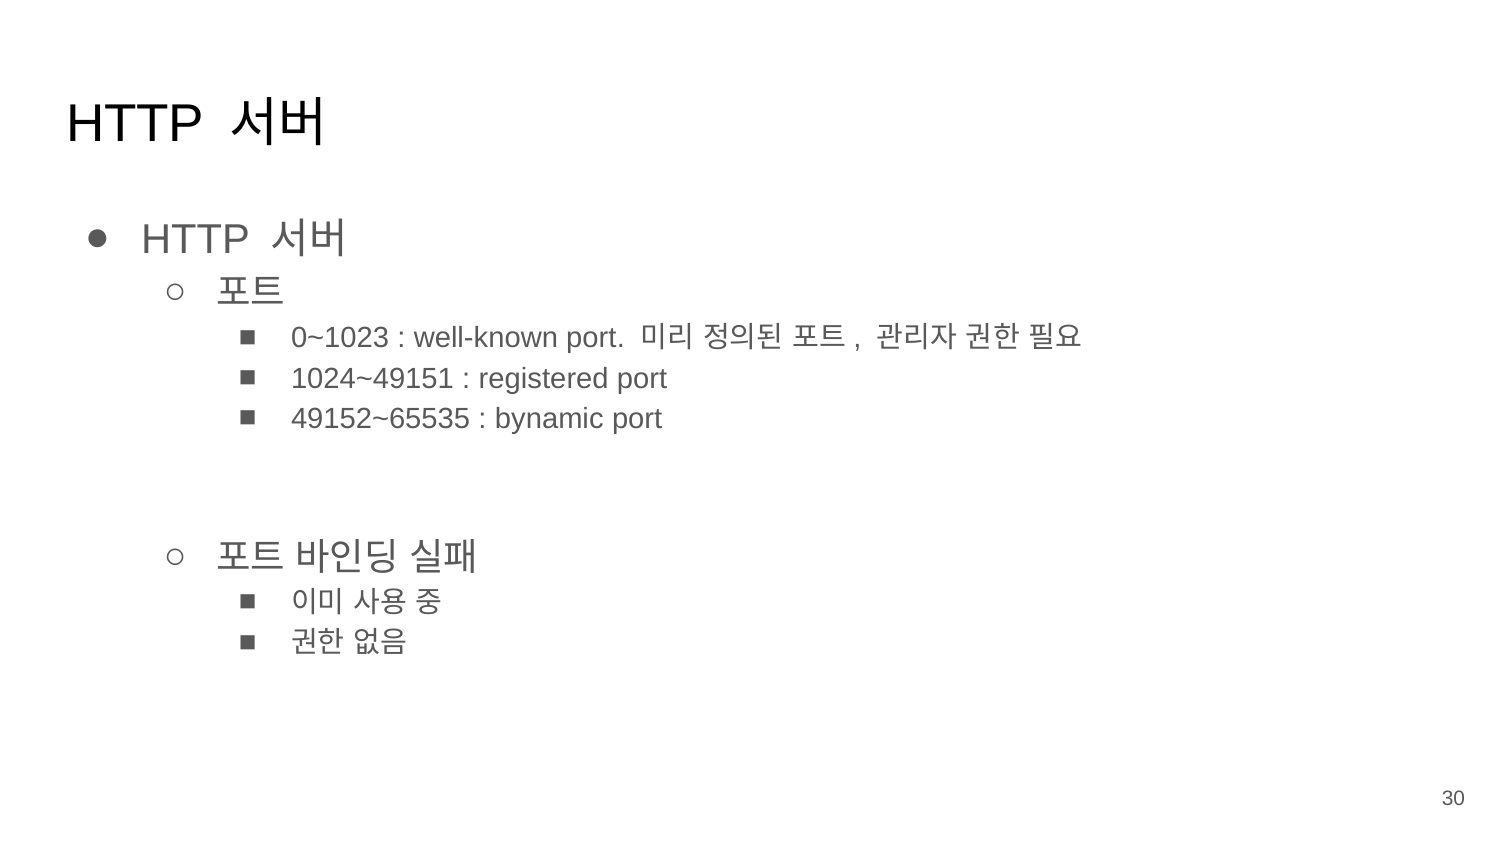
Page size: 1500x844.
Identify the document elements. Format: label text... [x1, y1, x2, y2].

list HTTP 서버 포트 0~1023 : well-known port. 미리 정의된 포트, 관리자 권한 필요 1024~49151 : registered port 49152~65535 : bynamic port 포트 바인딩 실패 이미 사용 중 권한 없음 [51, 189, 1449, 750]
slide_number ‹#› [1389, 764, 1480, 830]
title HTTP 서버 [51, 72, 1449, 167]
